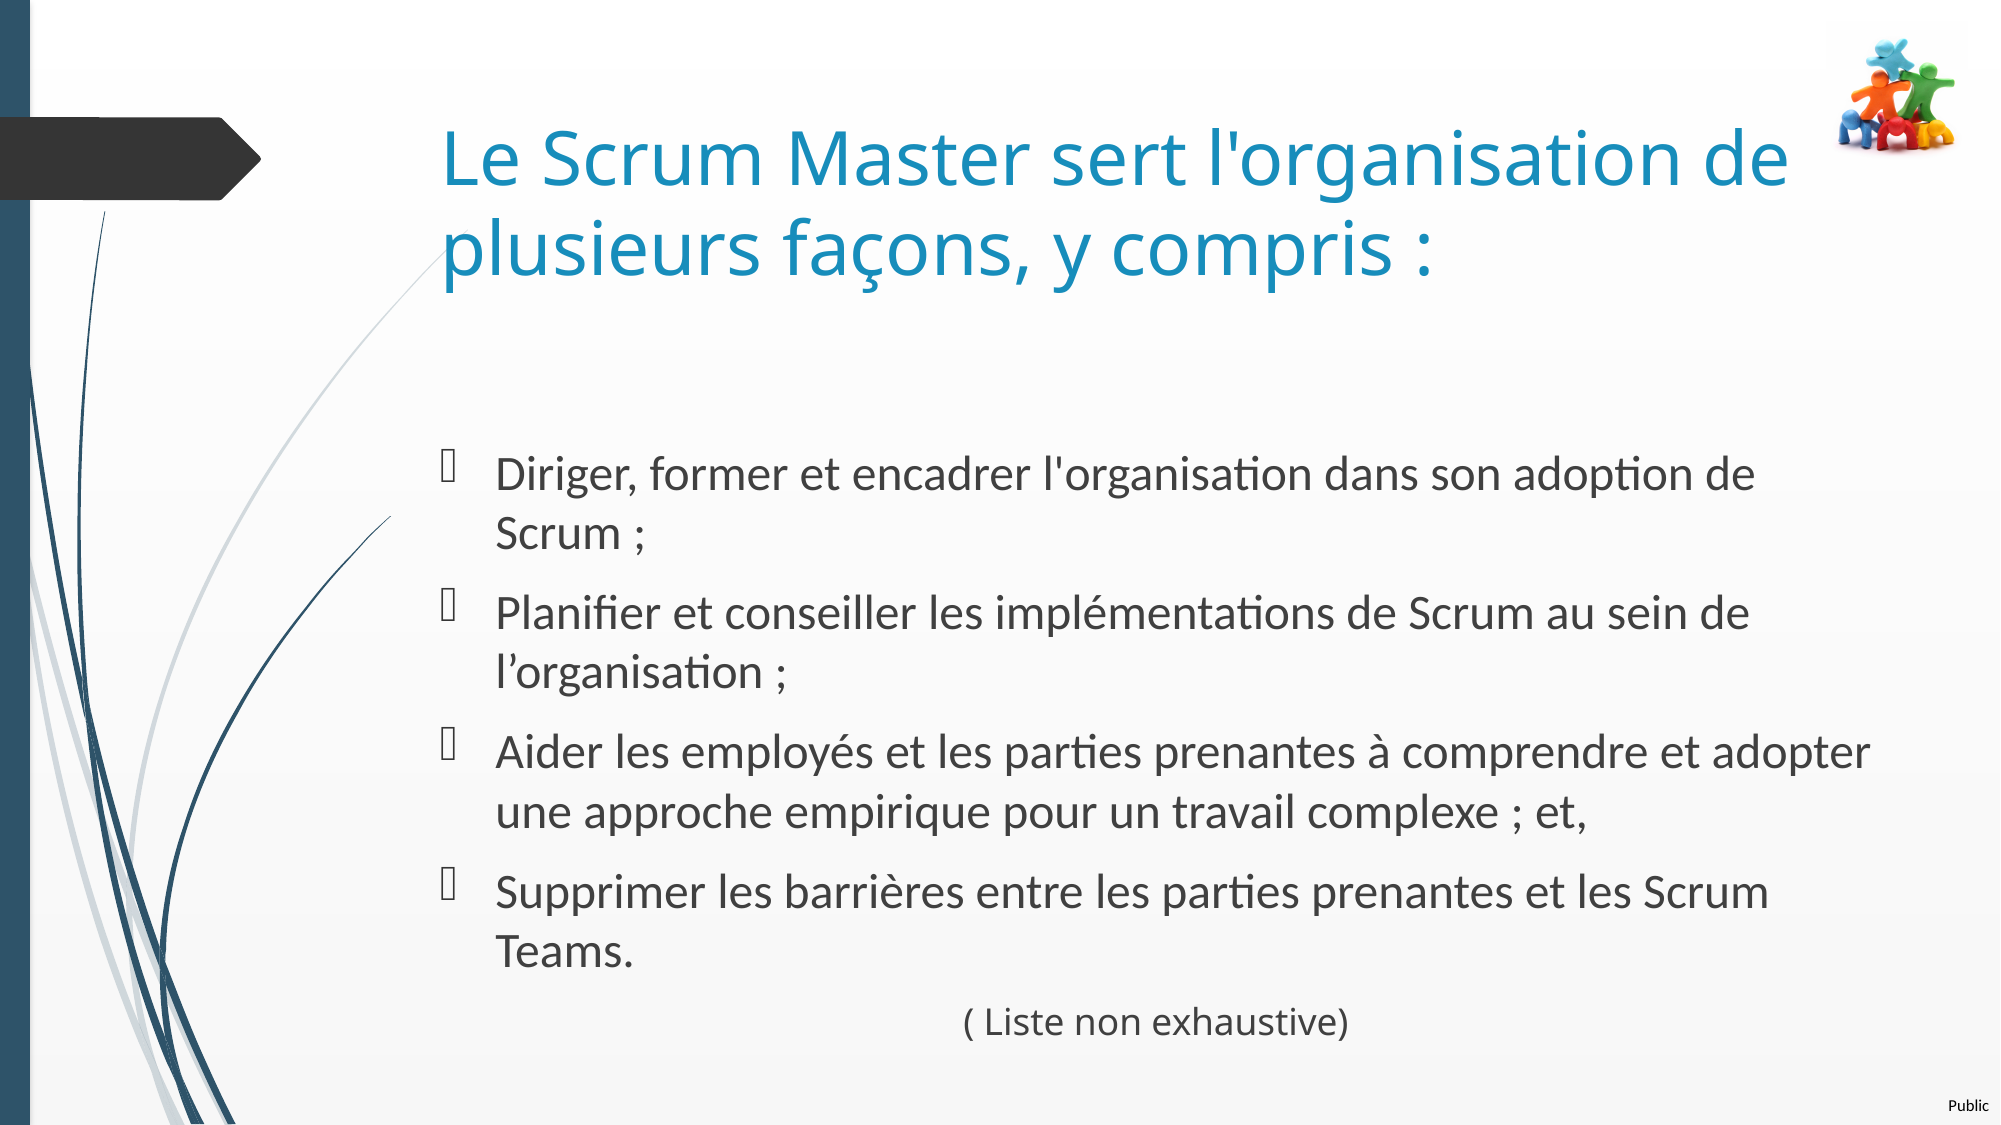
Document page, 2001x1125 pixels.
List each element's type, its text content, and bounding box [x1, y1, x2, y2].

picture [1826, 21, 1968, 163]
title Le Scrum Master sert l'organisation de plusieurs façons, y compris : [425, 102, 1888, 313]
list Diriger, former et encadrer l'organisation dans son adoption de Scrum ; Planifier et conseiller les implémentations de Scrum au sein de l’organisation ; Aider les employés et les parties prenantes à comprendre et adopter une approche empirique pour un travail complexe ; et, Supprimer les barrières entre les parties prenantes et les Scrum Teams. ( Liste non exhaustive) [424, 433, 1888, 1053]
